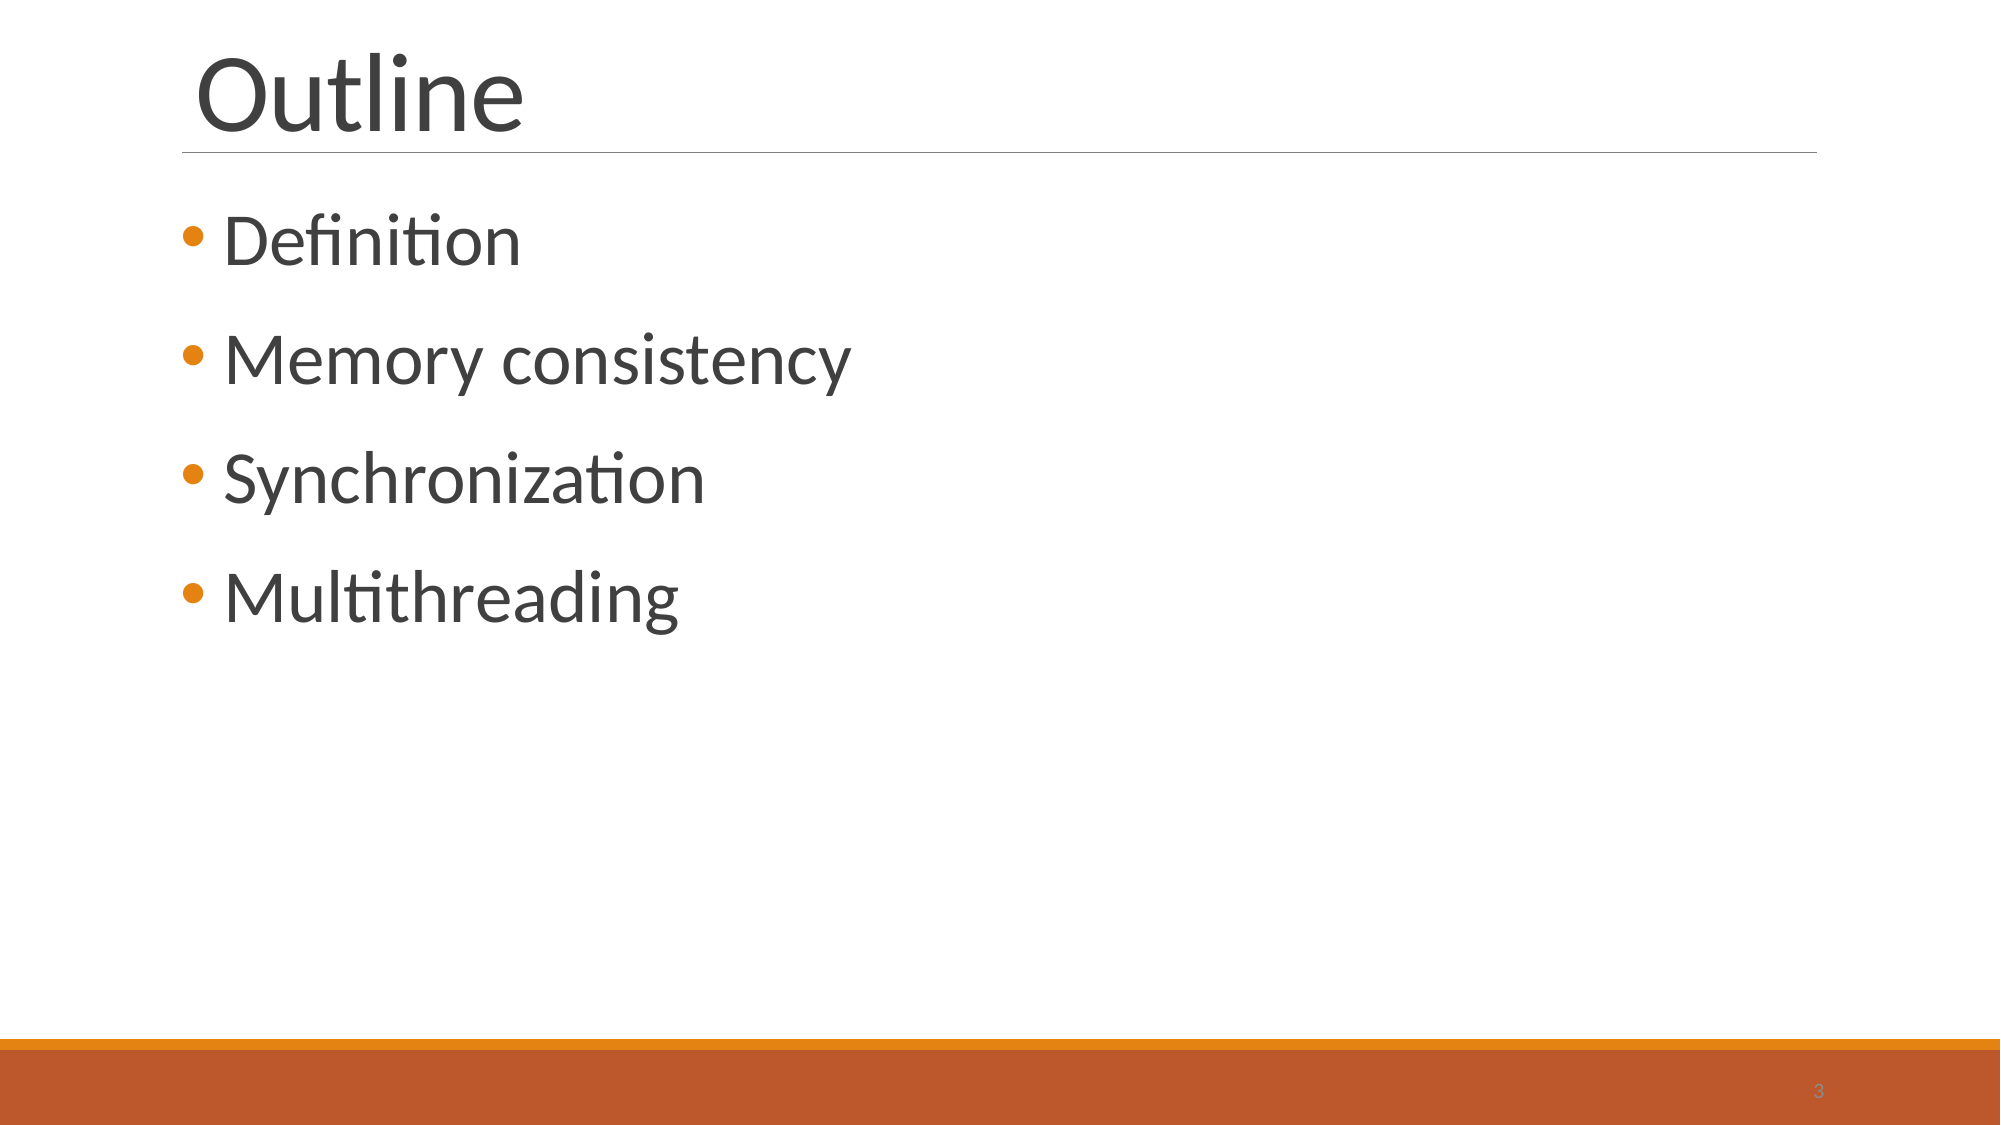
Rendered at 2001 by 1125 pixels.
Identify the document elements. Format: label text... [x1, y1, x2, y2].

title Outline [180, 47, 1830, 163]
list Definition Memory consistency Synchronization Multithreading [180, 182, 1830, 1026]
slide_number 3 [1624, 1059, 1840, 1120]
